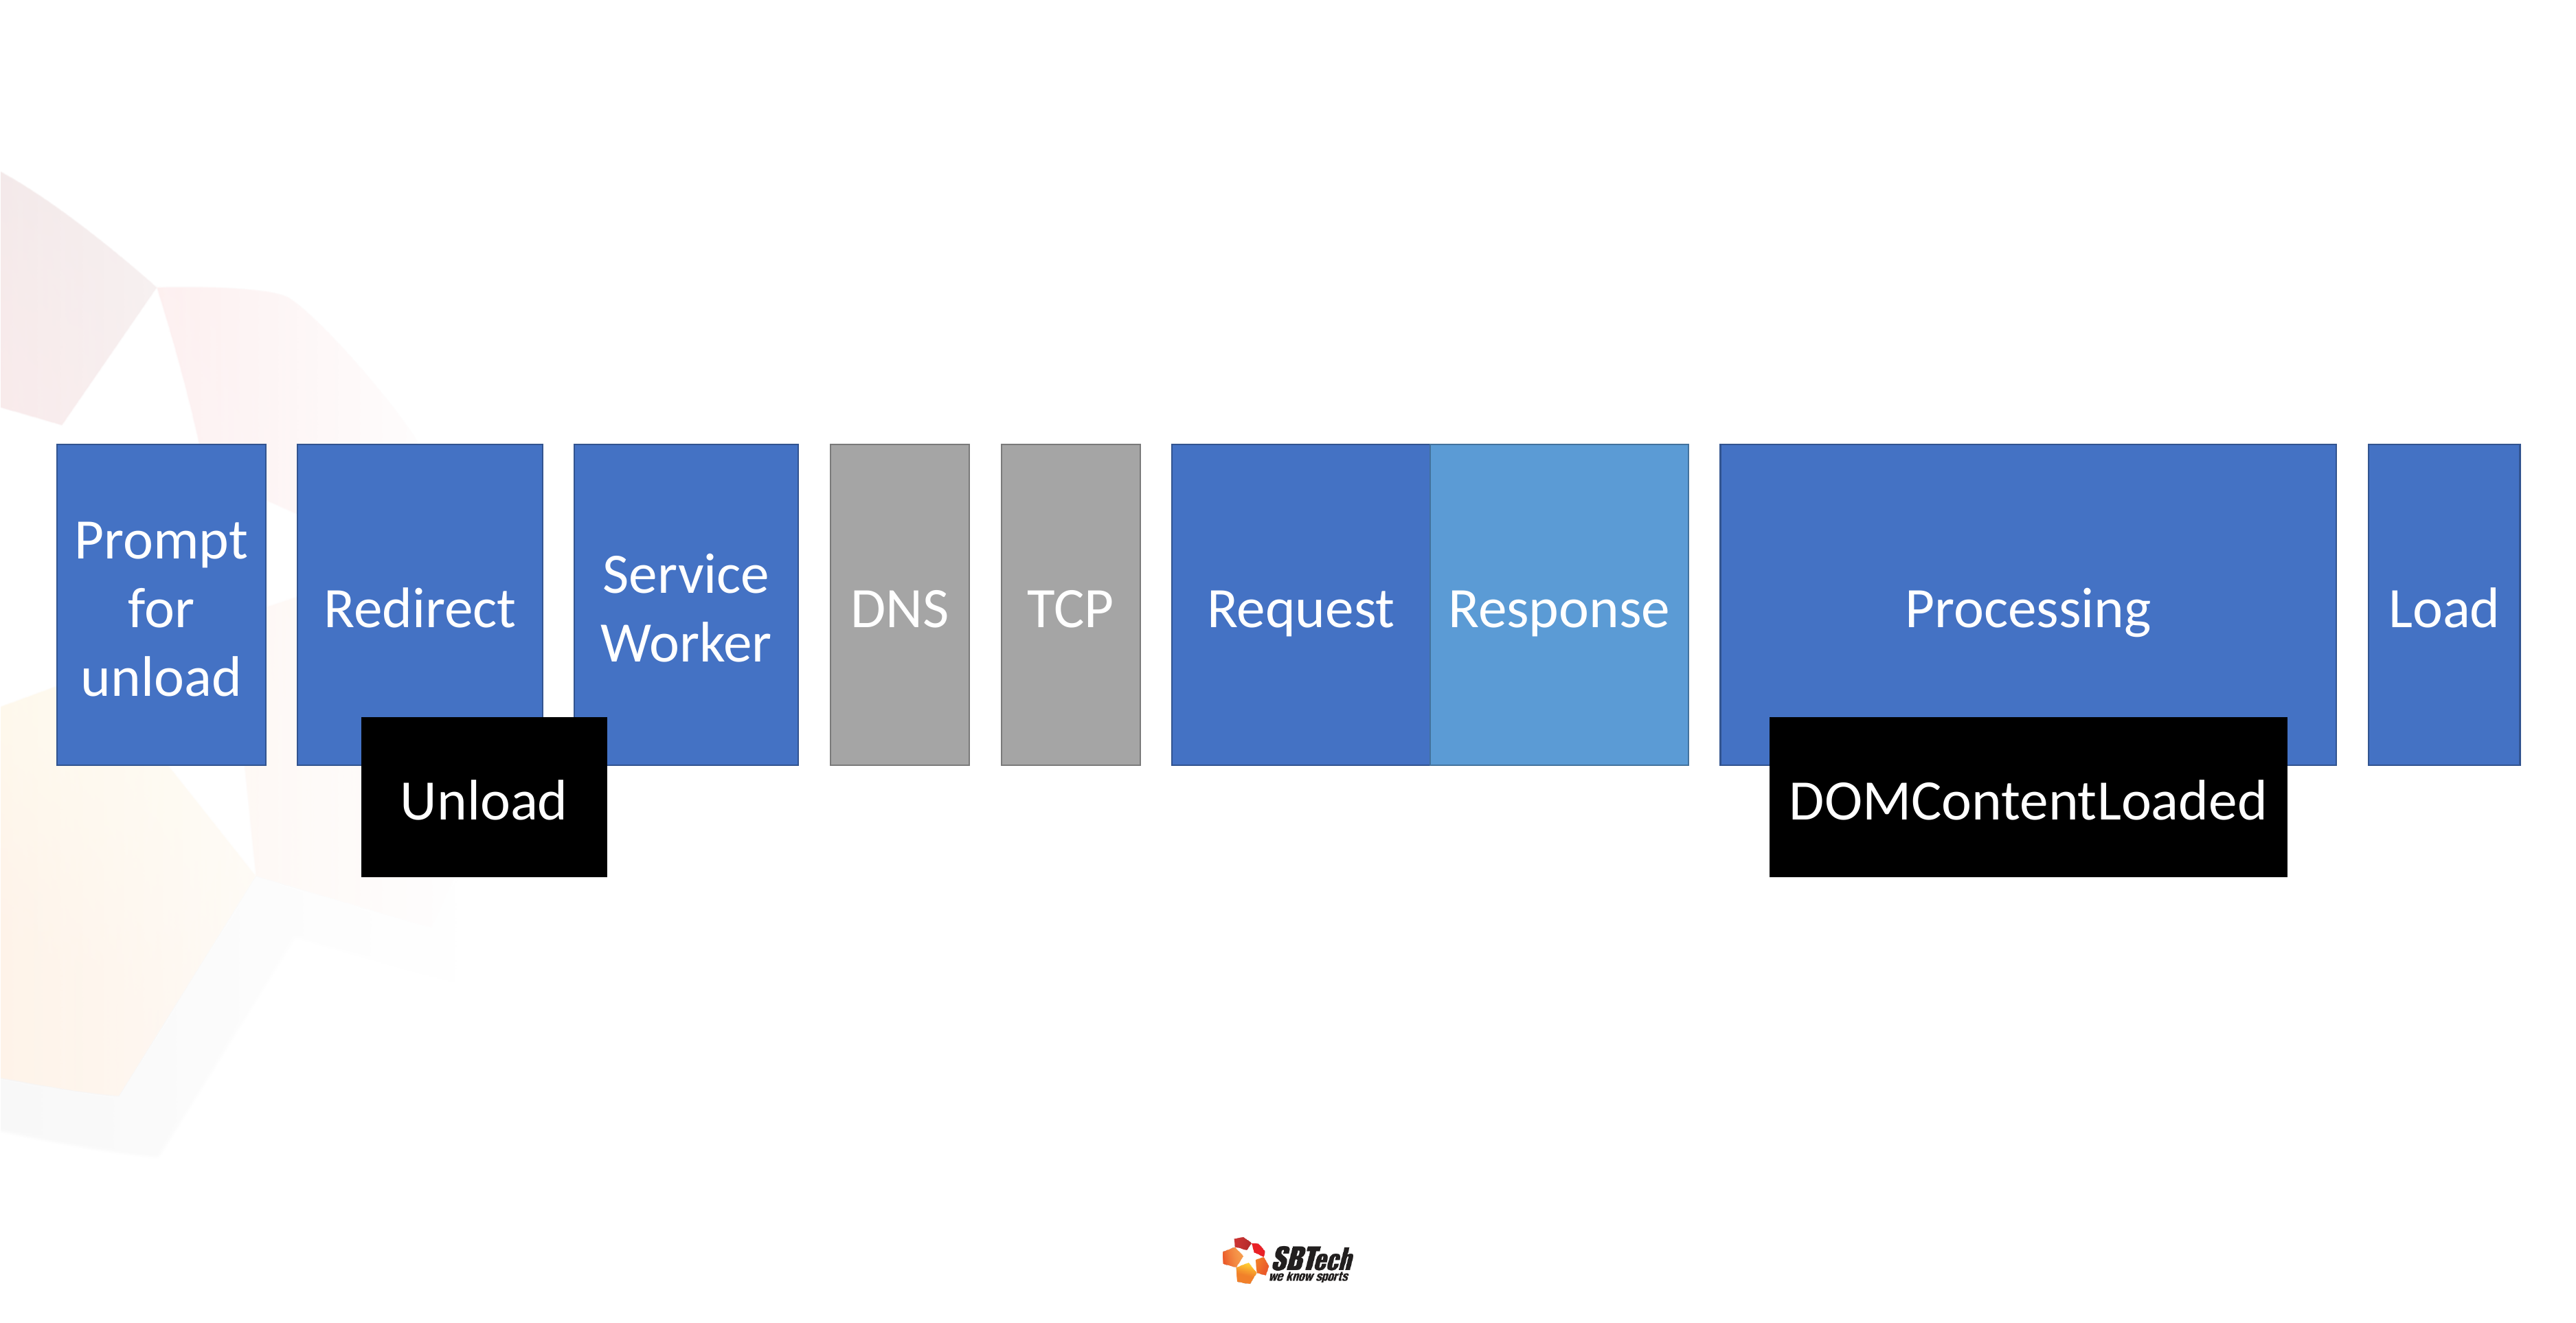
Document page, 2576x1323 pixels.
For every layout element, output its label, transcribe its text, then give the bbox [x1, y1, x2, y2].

picture [1223, 1237, 1353, 1284]
text_box Request [1171, 444, 1430, 766]
text_box DNS [830, 444, 970, 766]
text_box Load [2368, 444, 2521, 766]
text_box Unload [361, 717, 607, 877]
text_box TCP [1001, 444, 1141, 766]
text_box Redirect [297, 444, 543, 766]
text_box DOMContentLoaded [1770, 717, 2287, 877]
text_box Prompt for unload [56, 444, 267, 766]
text_box Processing [1719, 444, 2337, 766]
text_box Response [1430, 444, 1689, 766]
text_box Service Worker [574, 444, 799, 766]
